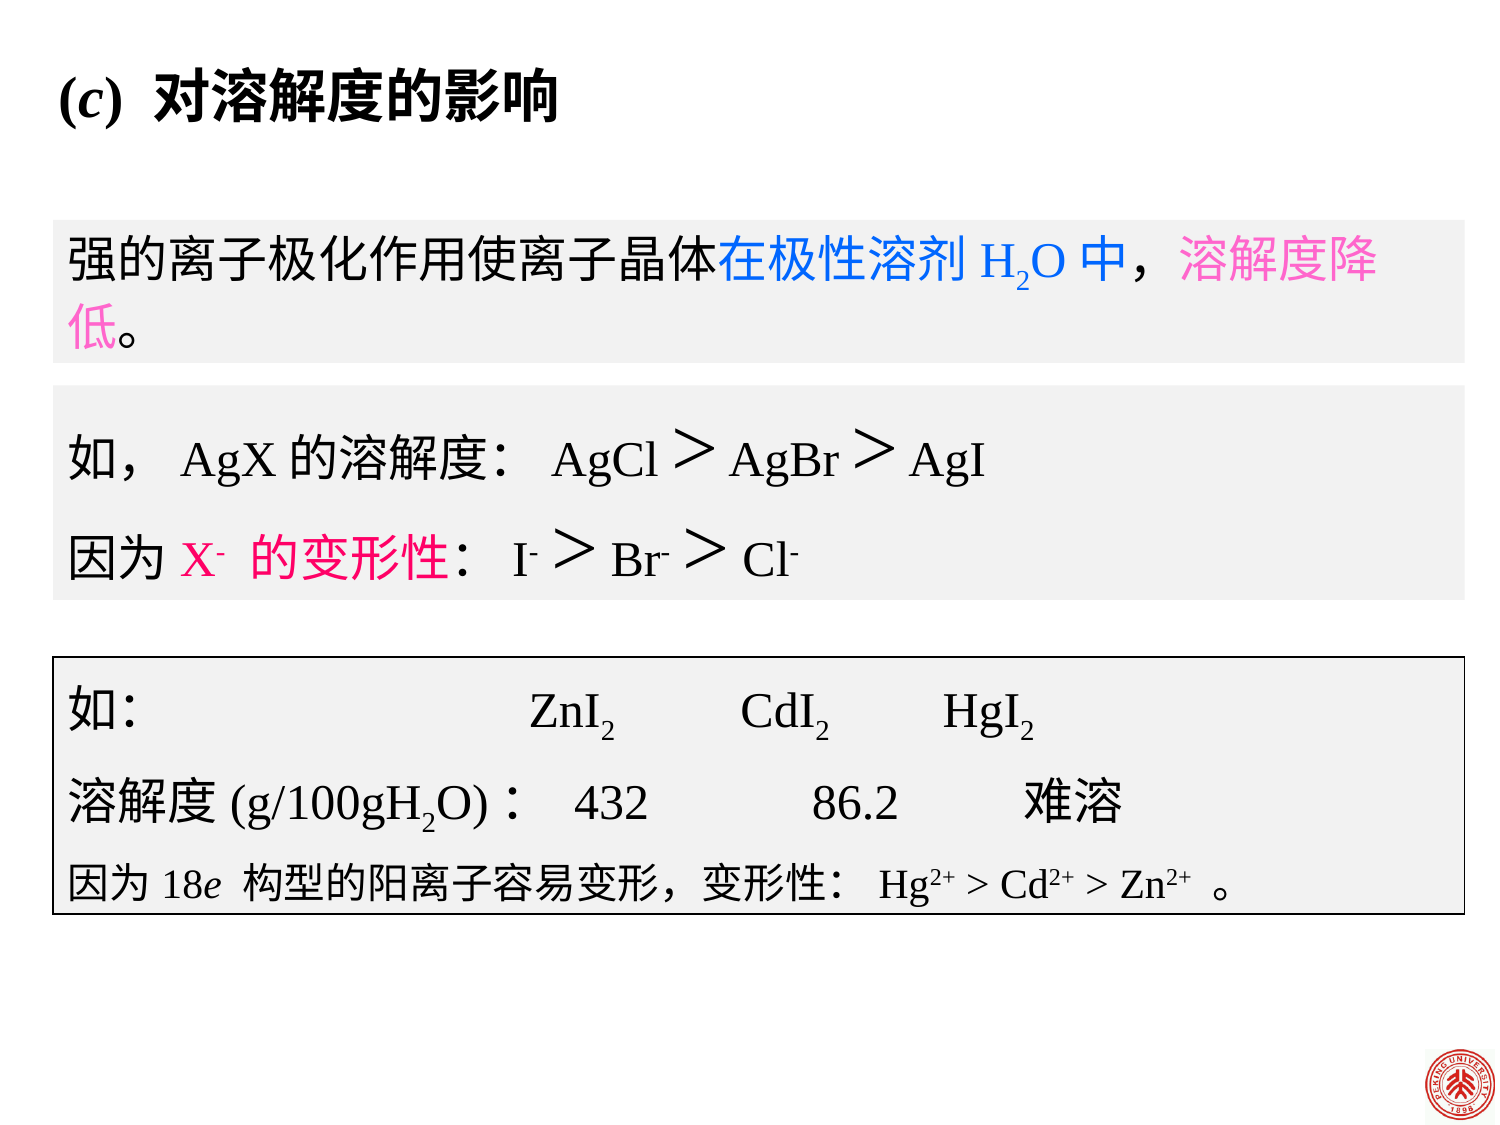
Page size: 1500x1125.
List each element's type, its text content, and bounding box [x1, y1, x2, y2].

picture [1425, 1049, 1495, 1125]
text_box 如： ZnI2 CdI2 HgI2 溶解度(g/100gH2O)： 432 86.2 难溶 因为18e 构型的阳离子容易变形，变形性：Hg2+ > Cd2+ > Zn2+ 。 [53, 656, 1465, 914]
text_box 强的离子极化作用使离子晶体在极性溶剂H2O中，溶解度降低。 [53, 219, 1465, 363]
title (c) 对溶解度的影响 [29, 42, 780, 145]
text_box 如，AgX的溶解度：AgCl > AgBr > AgI 因为X- 的变形性：I- > Br- > Cl- [53, 385, 1465, 600]
